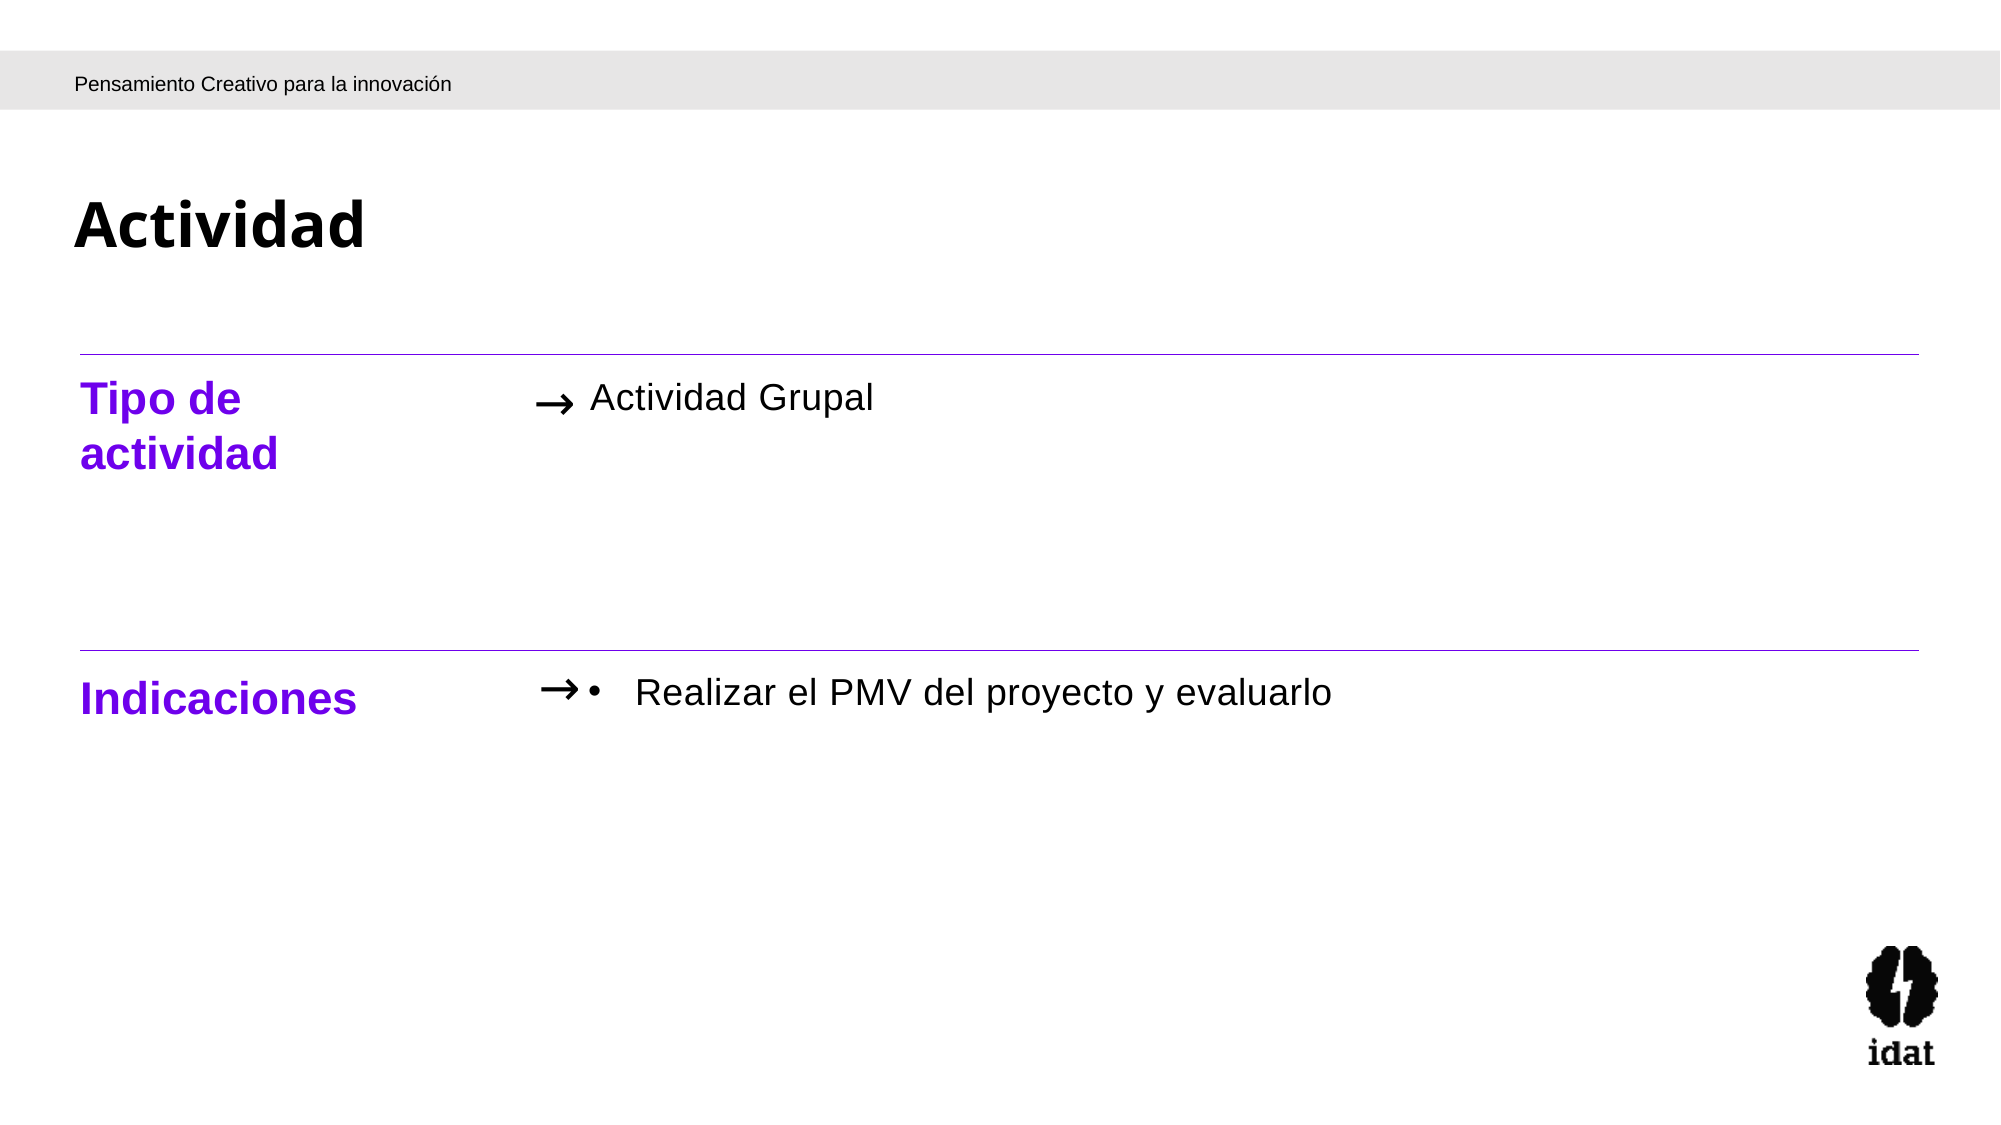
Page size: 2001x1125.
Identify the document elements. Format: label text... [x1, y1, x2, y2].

list Pensamiento Creativo para la innovación [74, 58, 690, 106]
list Actividad [74, 194, 973, 274]
picture [1866, 946, 1938, 1065]
list Realizar el PMV del proyecto y evaluarlo [588, 668, 1908, 980]
list Actividad Grupal [590, 372, 1919, 577]
